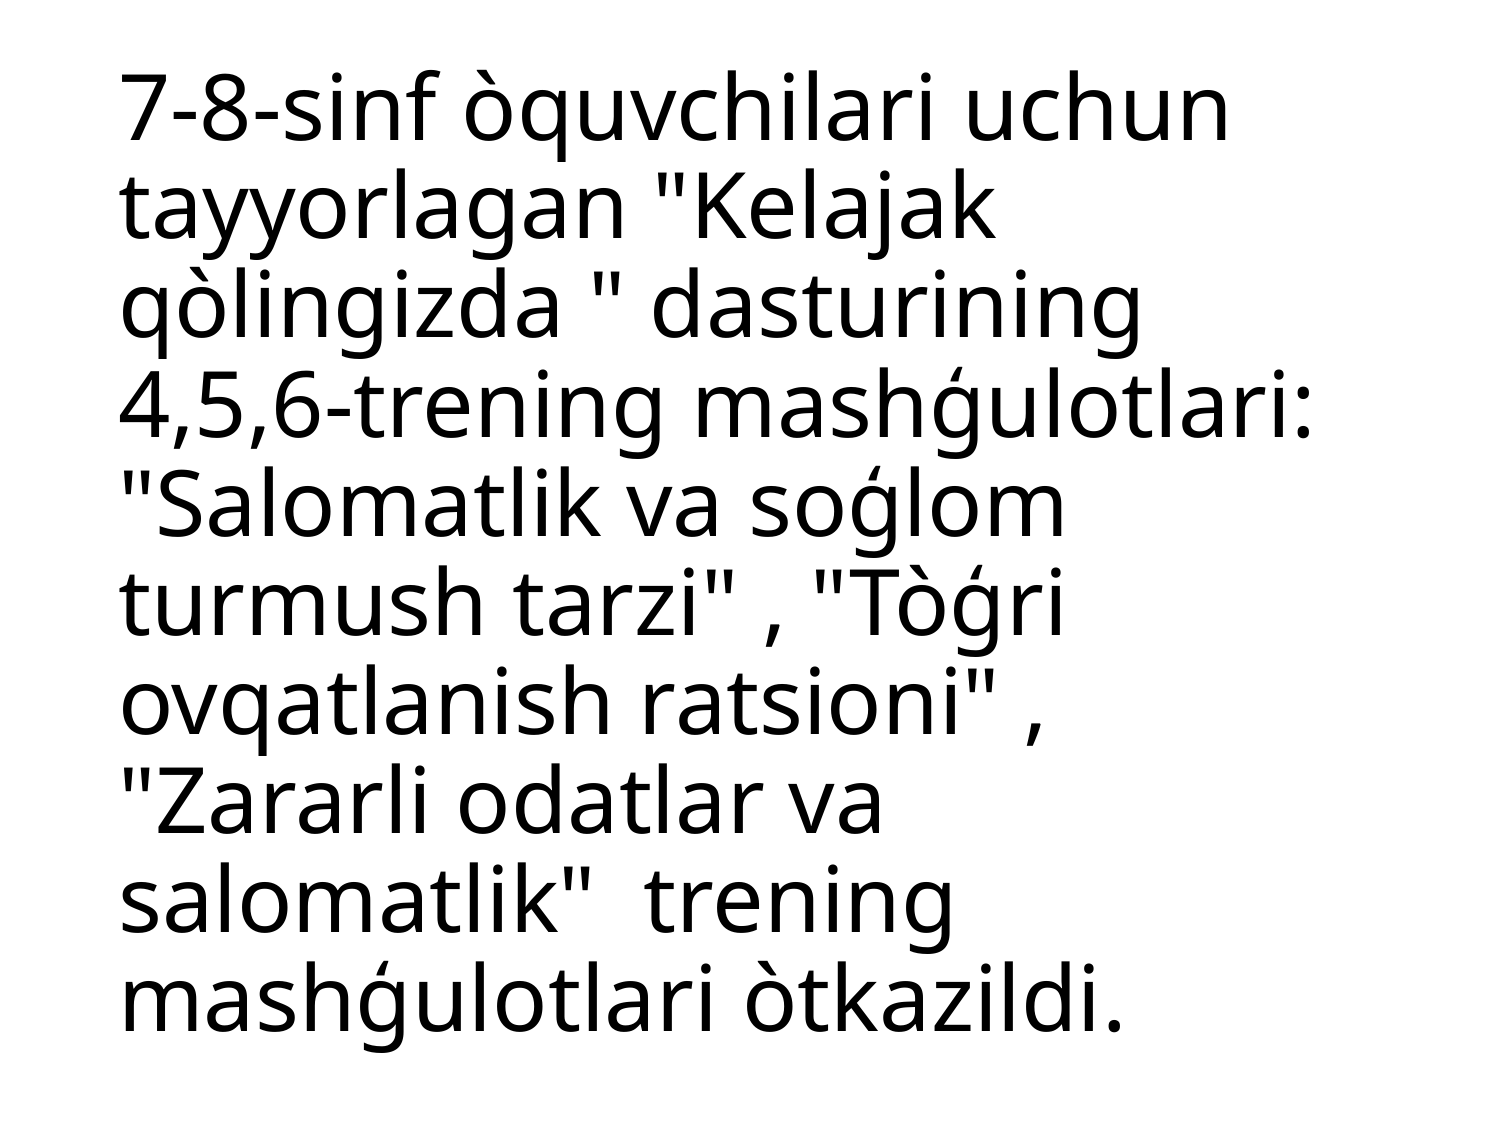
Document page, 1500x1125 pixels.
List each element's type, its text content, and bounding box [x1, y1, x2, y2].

title 7-8-sinf òquvchilari uchun tayyorlagan "Kelajak qòlingizda " dasturining 4,5,6-trening mashģulotlari: "Salomatlik va soģlom turmush tarzi" , "Tòģri ovqatlanish ratsioni" , "Zararli odatlar va salomatlik" trening mashģulotlari òtkazildi. [103, 0, 1397, 1114]
